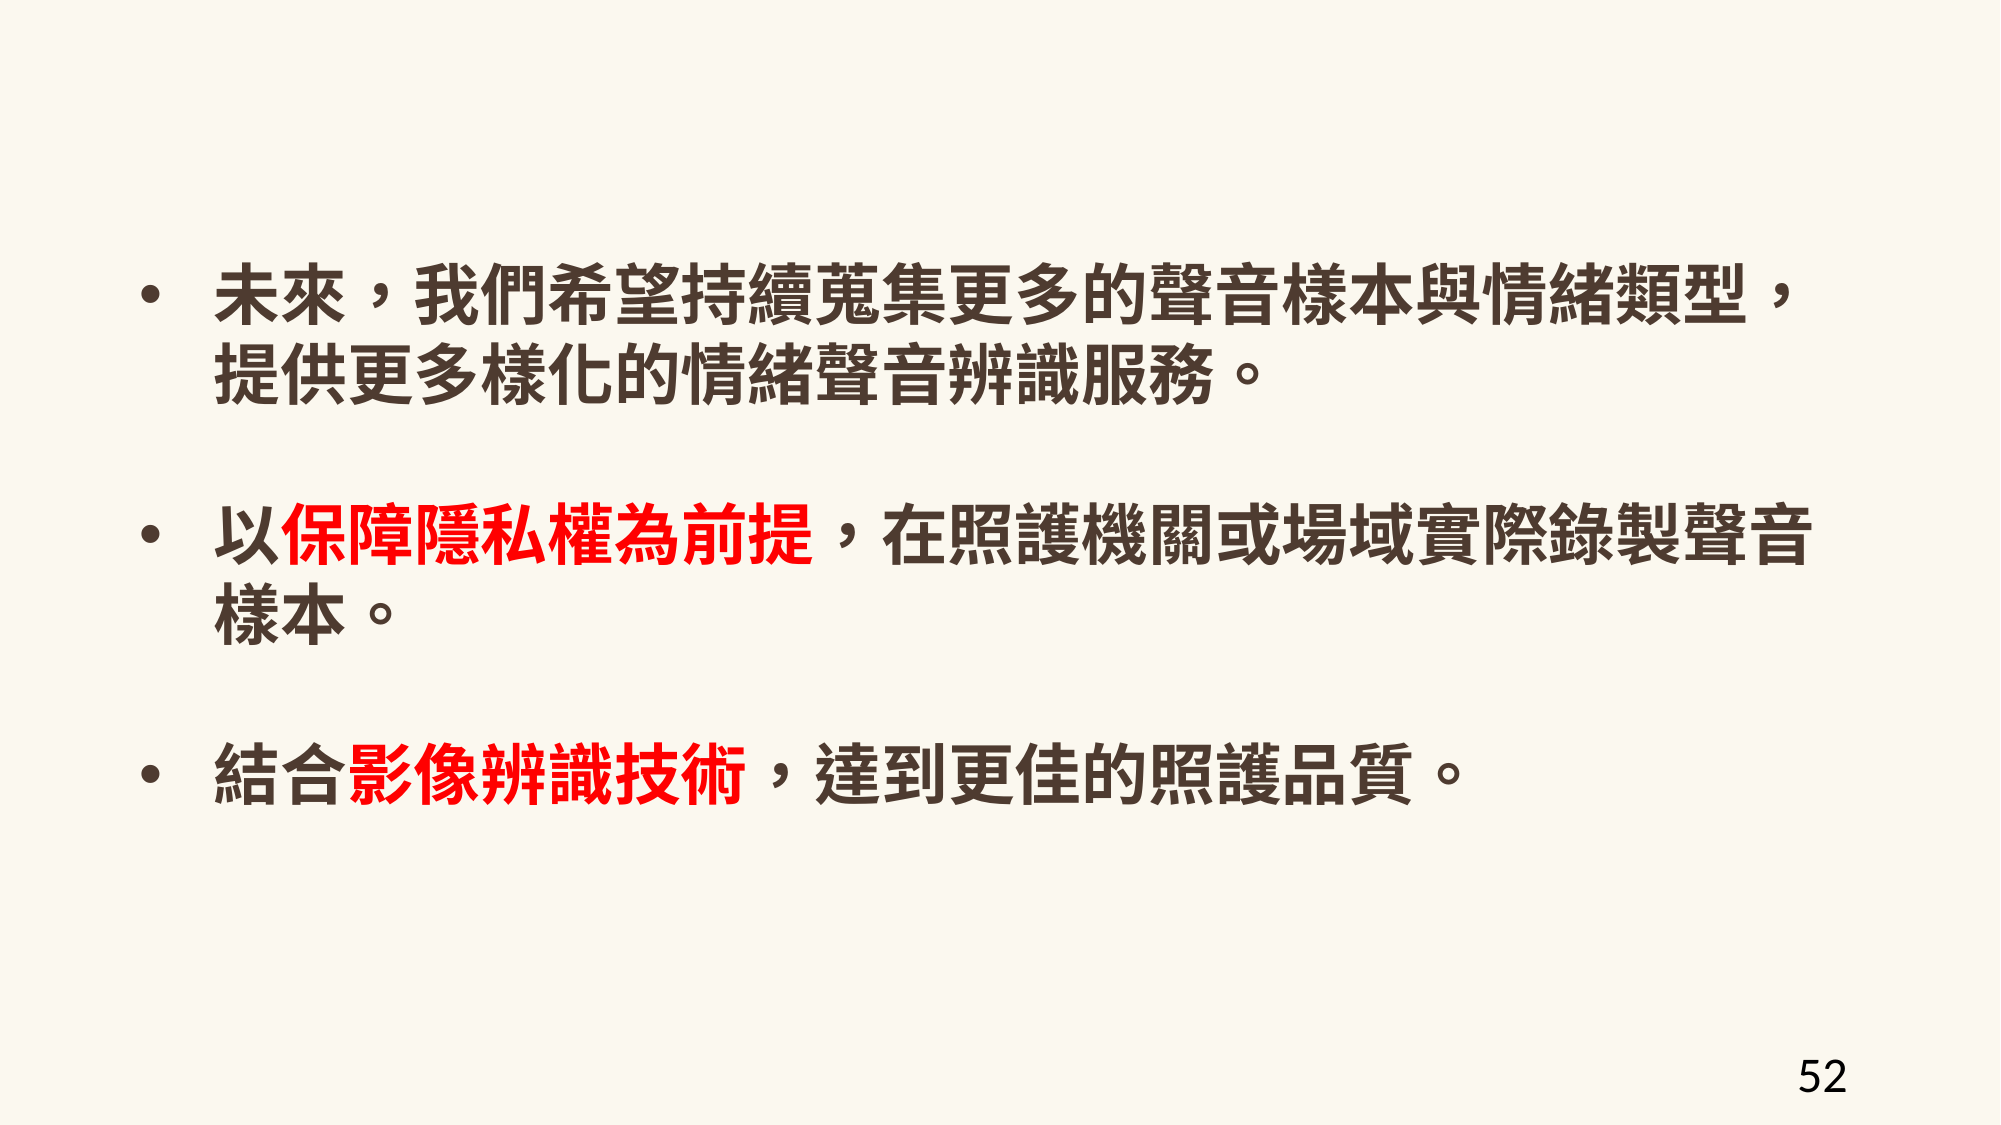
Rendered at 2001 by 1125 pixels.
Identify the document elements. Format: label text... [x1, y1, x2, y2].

slide_number 52 [1412, 1042, 1863, 1103]
text_box 未來，我們希望持續蒐集更多的聲音樣本與情緒類型，提供更多樣化的情緒聲音辨識服務。 以保障隱私權為前提，在照護機關或場域實際錄製聲音樣本。 結合影像辨識技術，達到更佳的照護品質。 [124, 245, 1876, 980]
